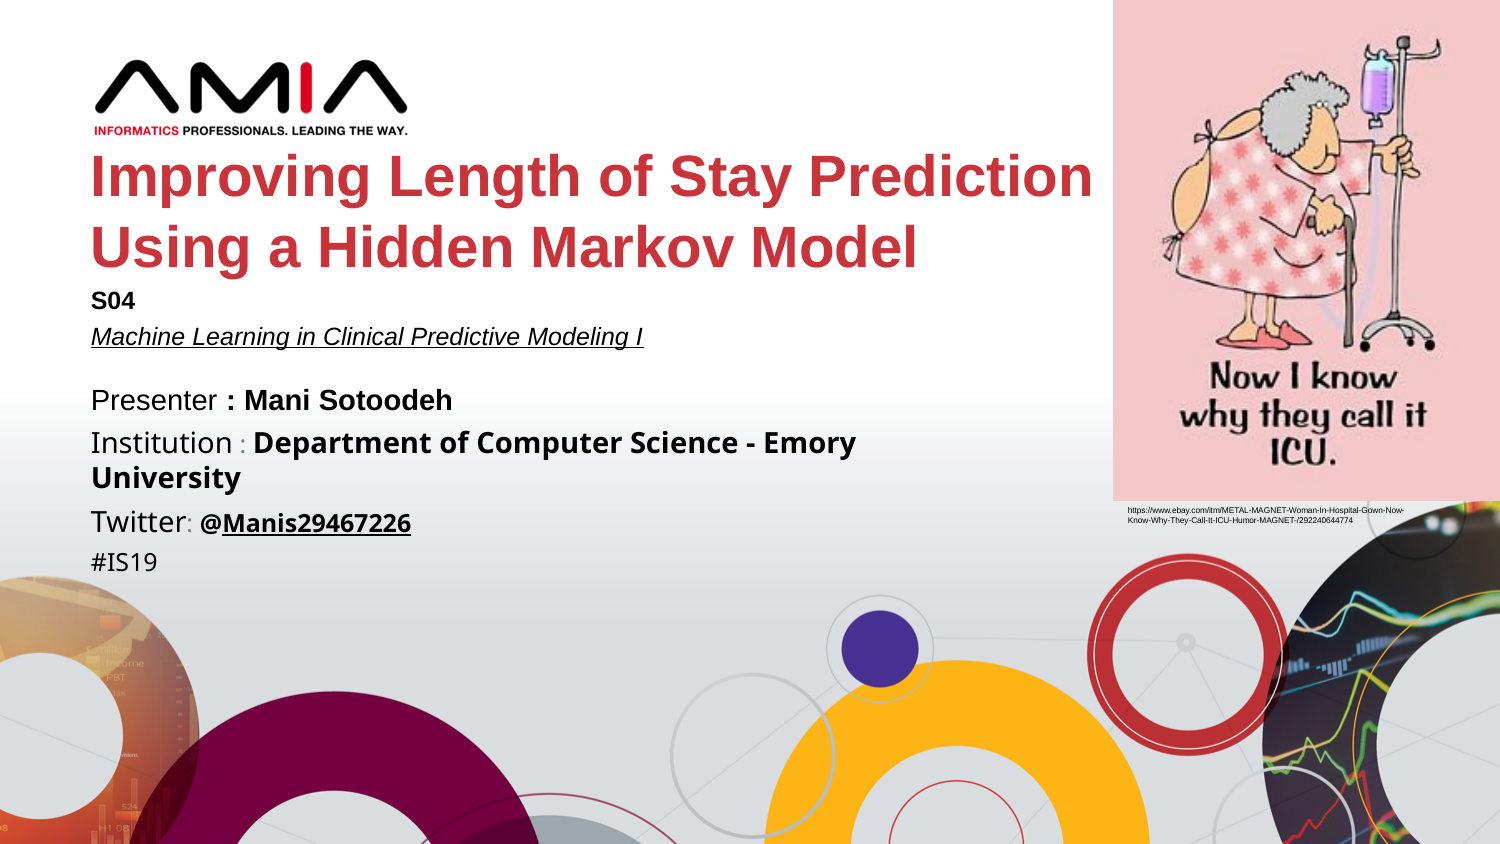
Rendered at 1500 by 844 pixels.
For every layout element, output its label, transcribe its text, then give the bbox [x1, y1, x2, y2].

picture [0, 0, 1500, 844]
text_box https://www.ebay.com/itm/METAL-MAGNET-Woman-In-Hospital-Gown-Now-Know-Why-They-Call-It-ICU-Humor-MAGNET-/292240644774 [1113, 509, 1434, 533]
subtitle Presenter : Mani Sotoodeh Institution : Department of Computer Science - Emory University Twitter: @Manis29467226 #IS19 [90, 381, 1005, 544]
list Improving Length of Stay Prediction Using a Hidden Markov Model S04 Machine Learning in Clinical Predictive Modeling I [90, 168, 1107, 351]
